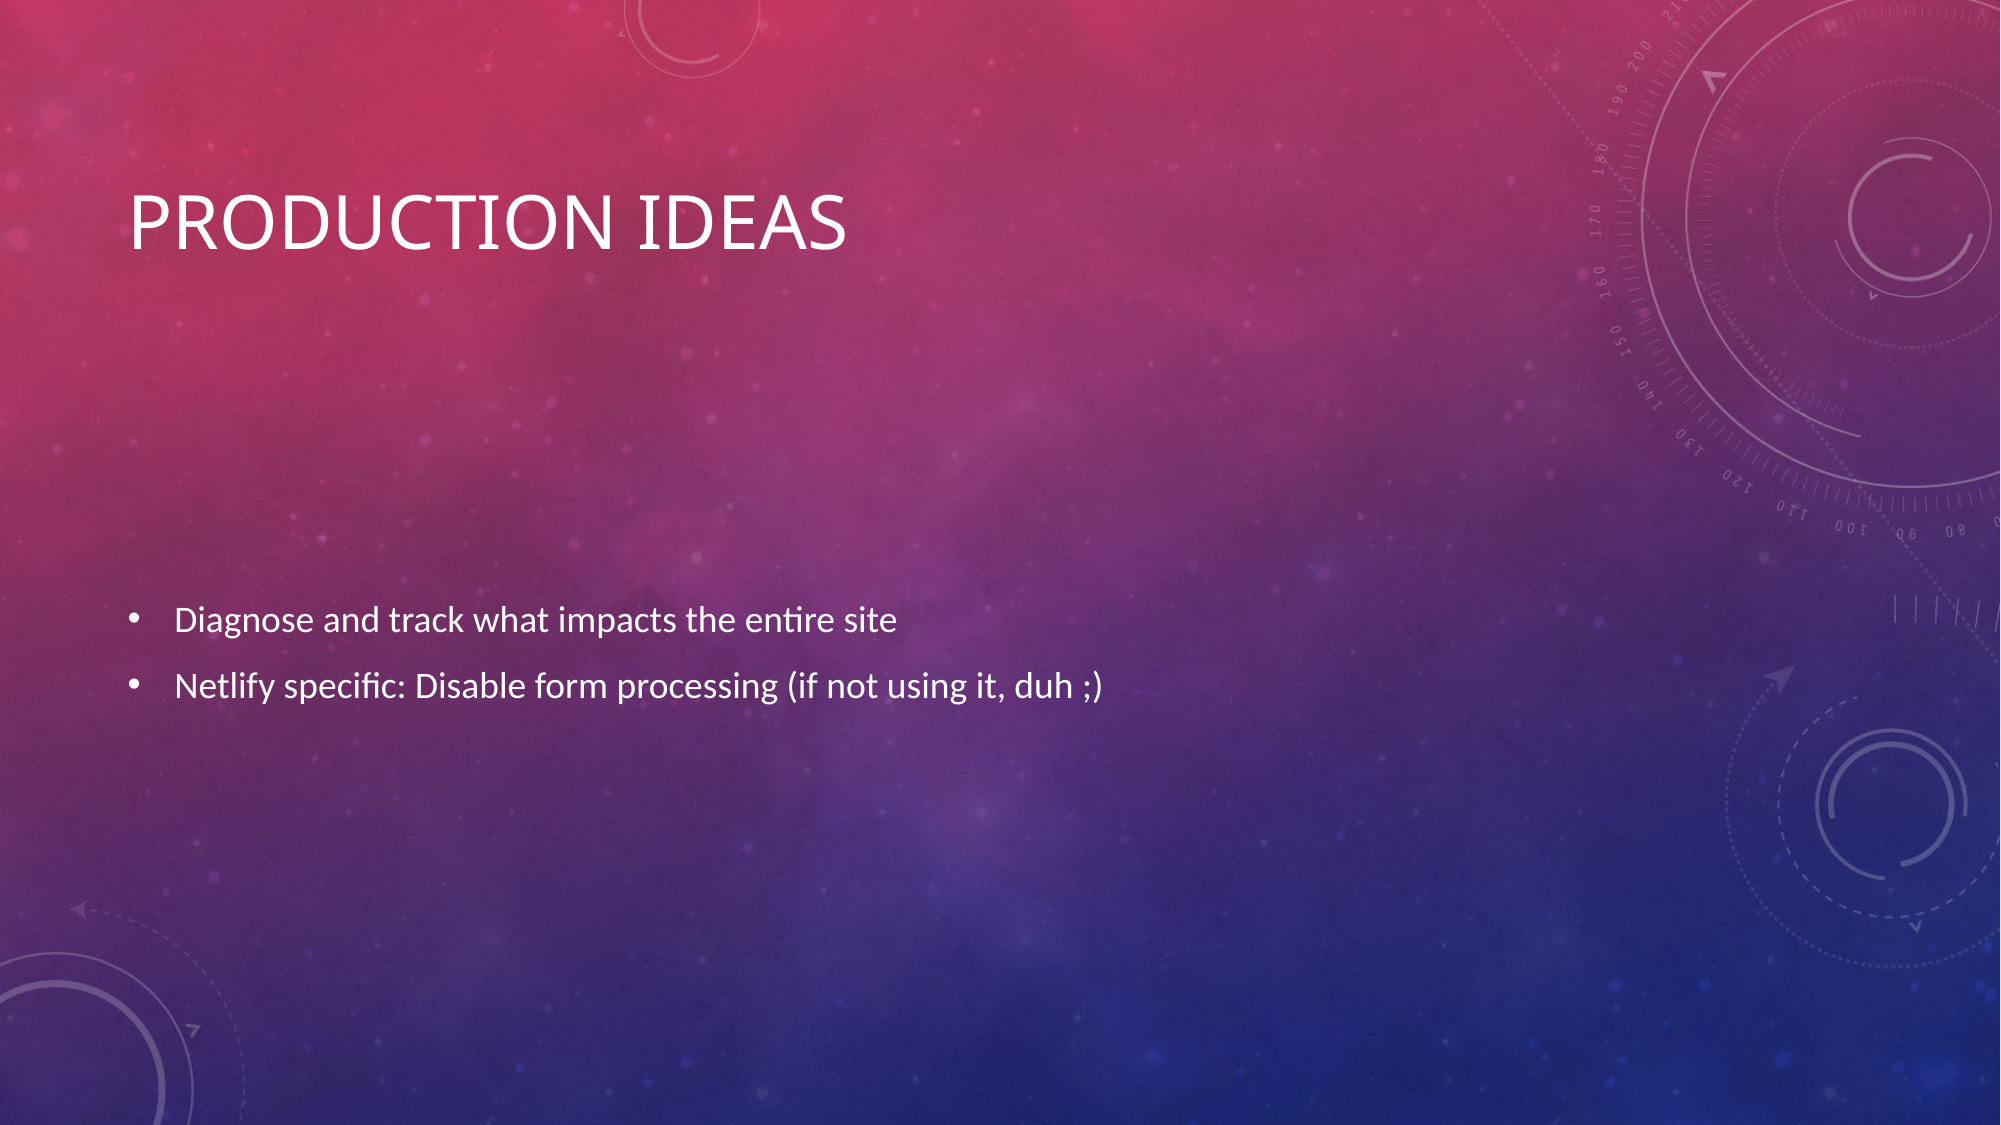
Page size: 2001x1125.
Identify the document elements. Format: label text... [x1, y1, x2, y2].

picture [0, 0, 2001, 1125]
title Production Ideas [112, 99, 1775, 339]
list Diagnose and track what impacts the entire site Netlify specific: Disable form processing (if not using it, duh ;) [112, 351, 1775, 950]
